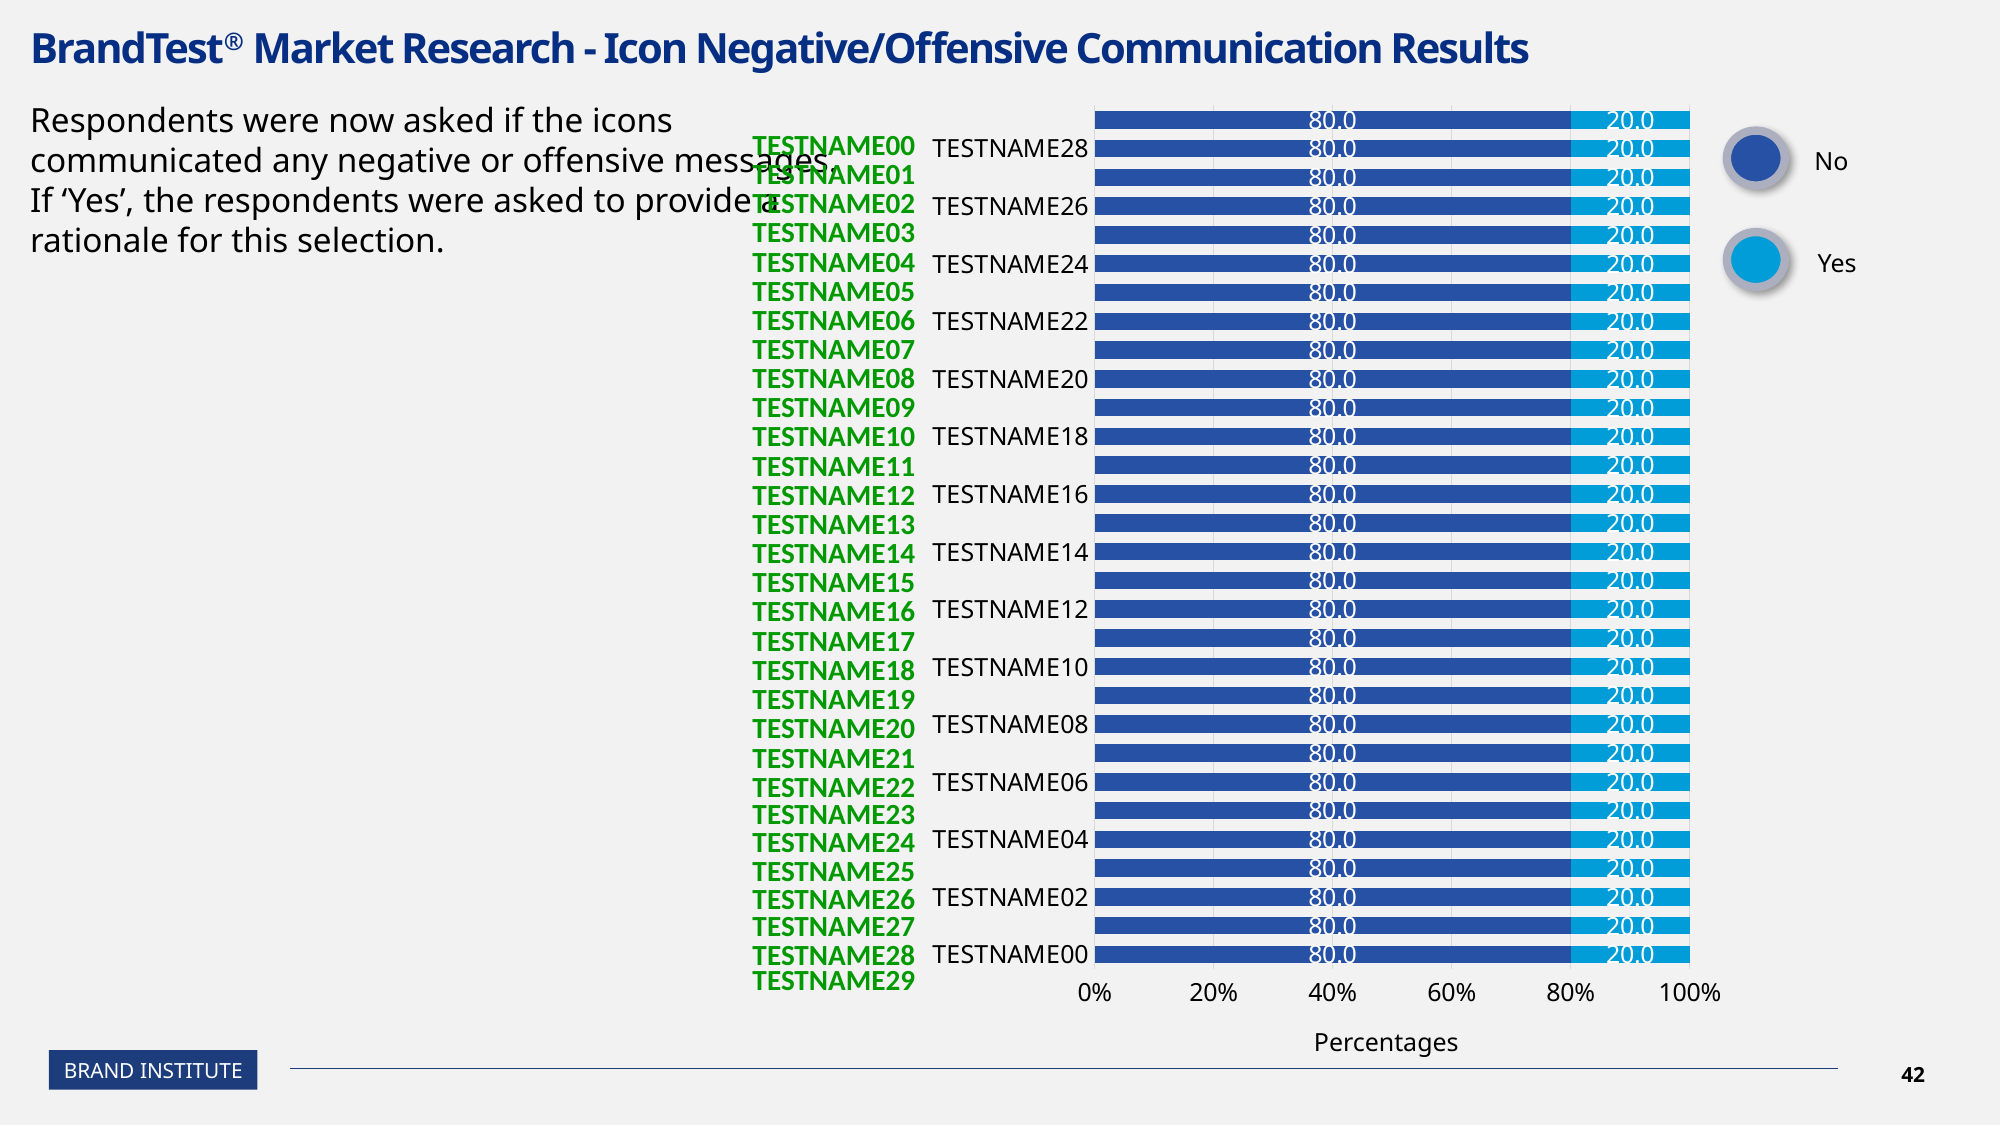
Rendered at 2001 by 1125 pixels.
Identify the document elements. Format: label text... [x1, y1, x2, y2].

title BrandTest® Market Research - Icon Negative/Offensive Communication Results [30, 0, 1954, 73]
text_box Percentages [1272, 1029, 1501, 1064]
text_box TESTNAME21 [752, 745, 915, 775]
text_box TESTNAME26 [752, 888, 915, 916]
text_box TESTNAME07 [752, 337, 915, 366]
text_box TESTNAME25 [752, 859, 915, 888]
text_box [1738, 130, 1929, 288]
text_box TESTNAME14 [752, 541, 915, 570]
text_box TESTNAME11 [752, 453, 915, 482]
text_box TESTNAME02 [752, 191, 915, 220]
text_box TESTNAME10 [752, 424, 915, 453]
text_box TESTNAME29 [752, 971, 915, 997]
text_box TESTNAME05 [752, 278, 915, 307]
text_box TESTNAME18 [752, 657, 915, 686]
text_box TESTNAME09 [752, 395, 915, 424]
text_box TESTNAME00 [752, 126, 915, 162]
text_box TESTNAME01 [752, 162, 915, 191]
text_box TESTNAME22 [752, 775, 915, 804]
text_box TESTNAME28 [752, 943, 915, 971]
text_box TESTNAME24 [752, 831, 915, 859]
text_box TESTNAME08 [752, 366, 915, 395]
text_box TESTNAME17 [752, 628, 915, 657]
text_box TESTNAME16 [752, 599, 915, 628]
text_box TESTNAME06 [752, 307, 915, 337]
text_box TESTNAME03 [752, 220, 915, 249]
text_box TESTNAME04 [752, 249, 915, 278]
text_box Respondents were now asked if the icons communicated any negative or offensive messages. If ‘Yes’, the respondents were asked to provide a rationale for this selection. [30, 99, 852, 260]
text_box TESTNAME20 [752, 716, 915, 745]
text_box TESTNAME12 [752, 482, 915, 512]
text_box TESTNAME15 [752, 570, 915, 599]
text_box TESTNAME23 [752, 804, 915, 831]
text_box TESTNAME19 [752, 686, 915, 716]
chart [915, 86, 1738, 1029]
text_box TESTNAME13 [752, 512, 915, 541]
text_box TESTNAME27 [752, 916, 915, 943]
